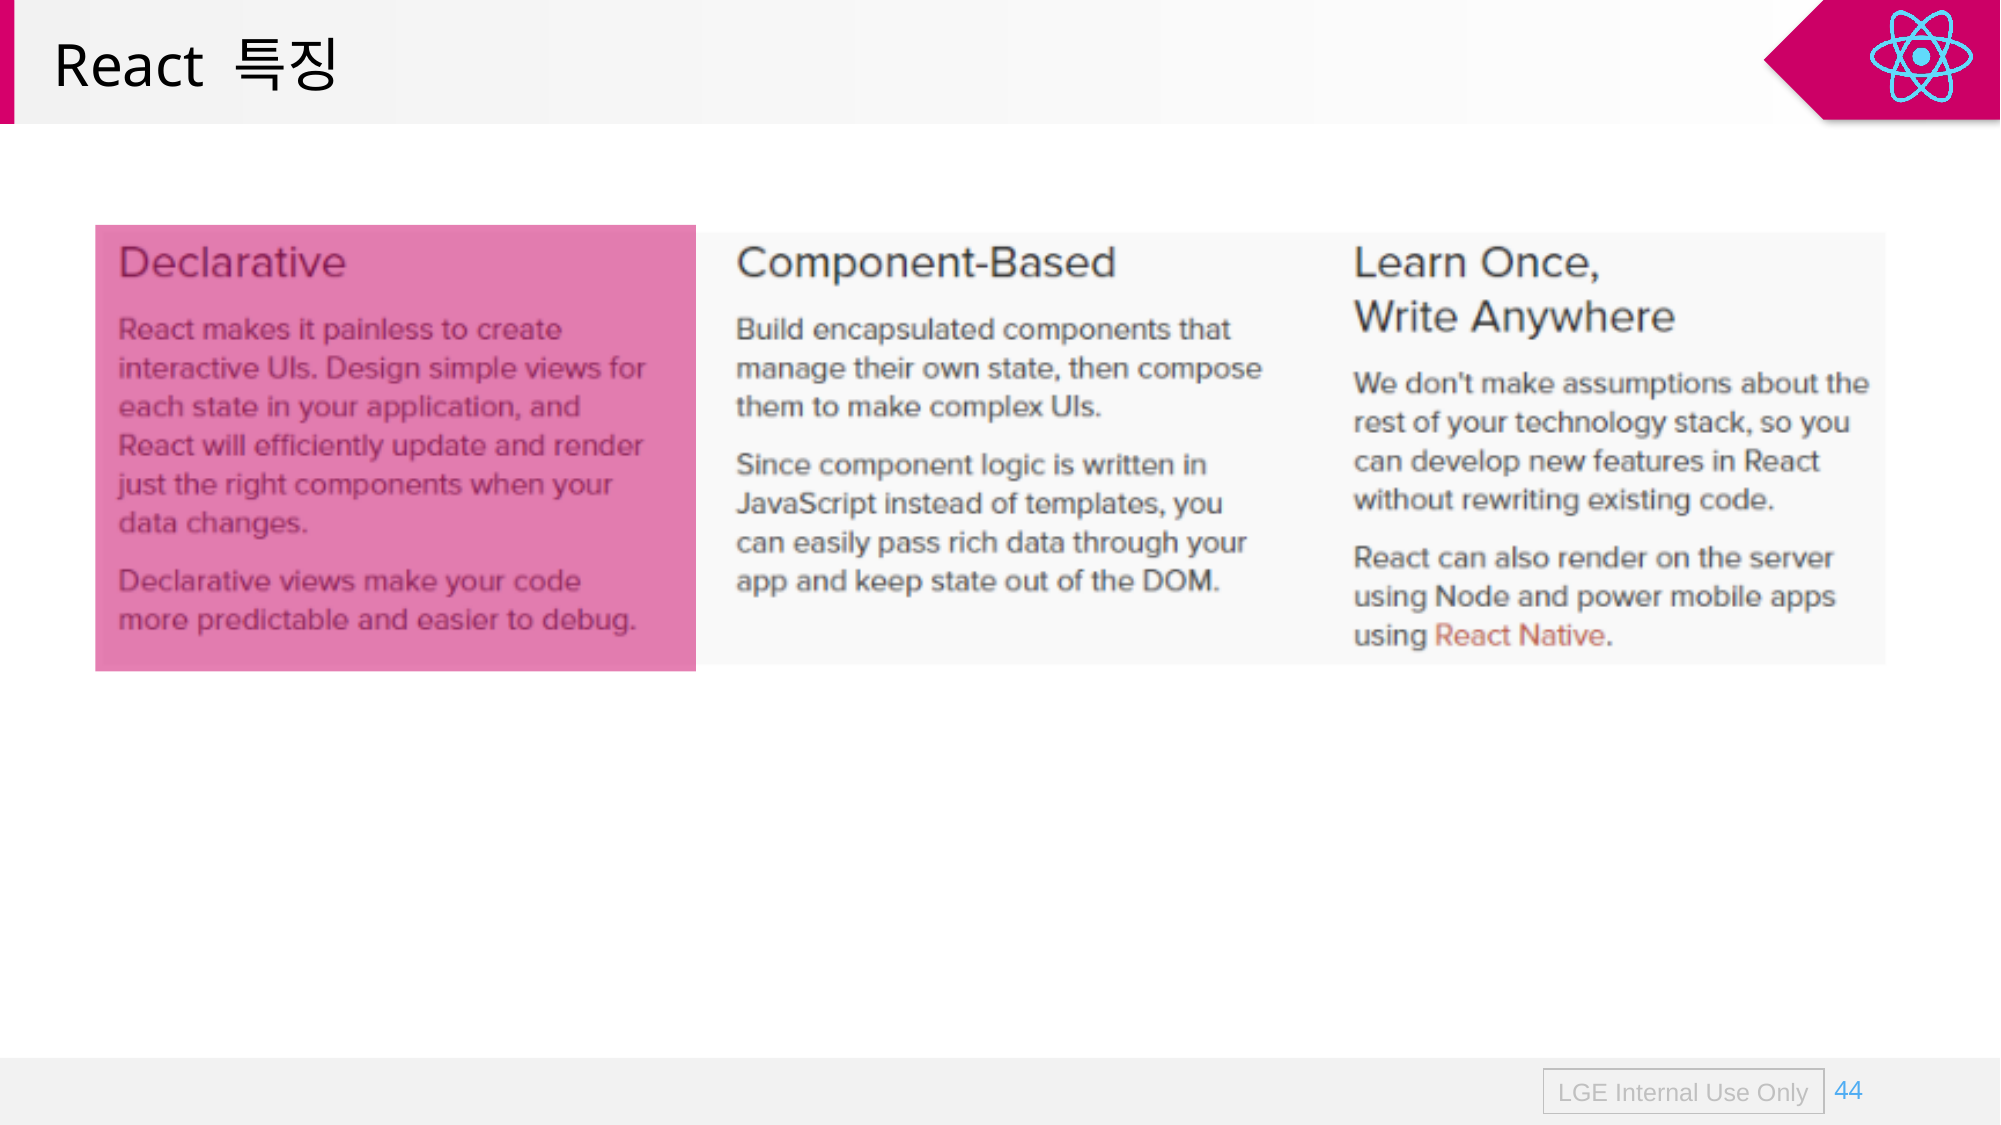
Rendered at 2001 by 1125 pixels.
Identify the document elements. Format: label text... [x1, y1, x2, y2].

title React 특징 [39, 11, 1758, 114]
picture [95, 224, 1893, 672]
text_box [1763, 0, 2000, 120]
